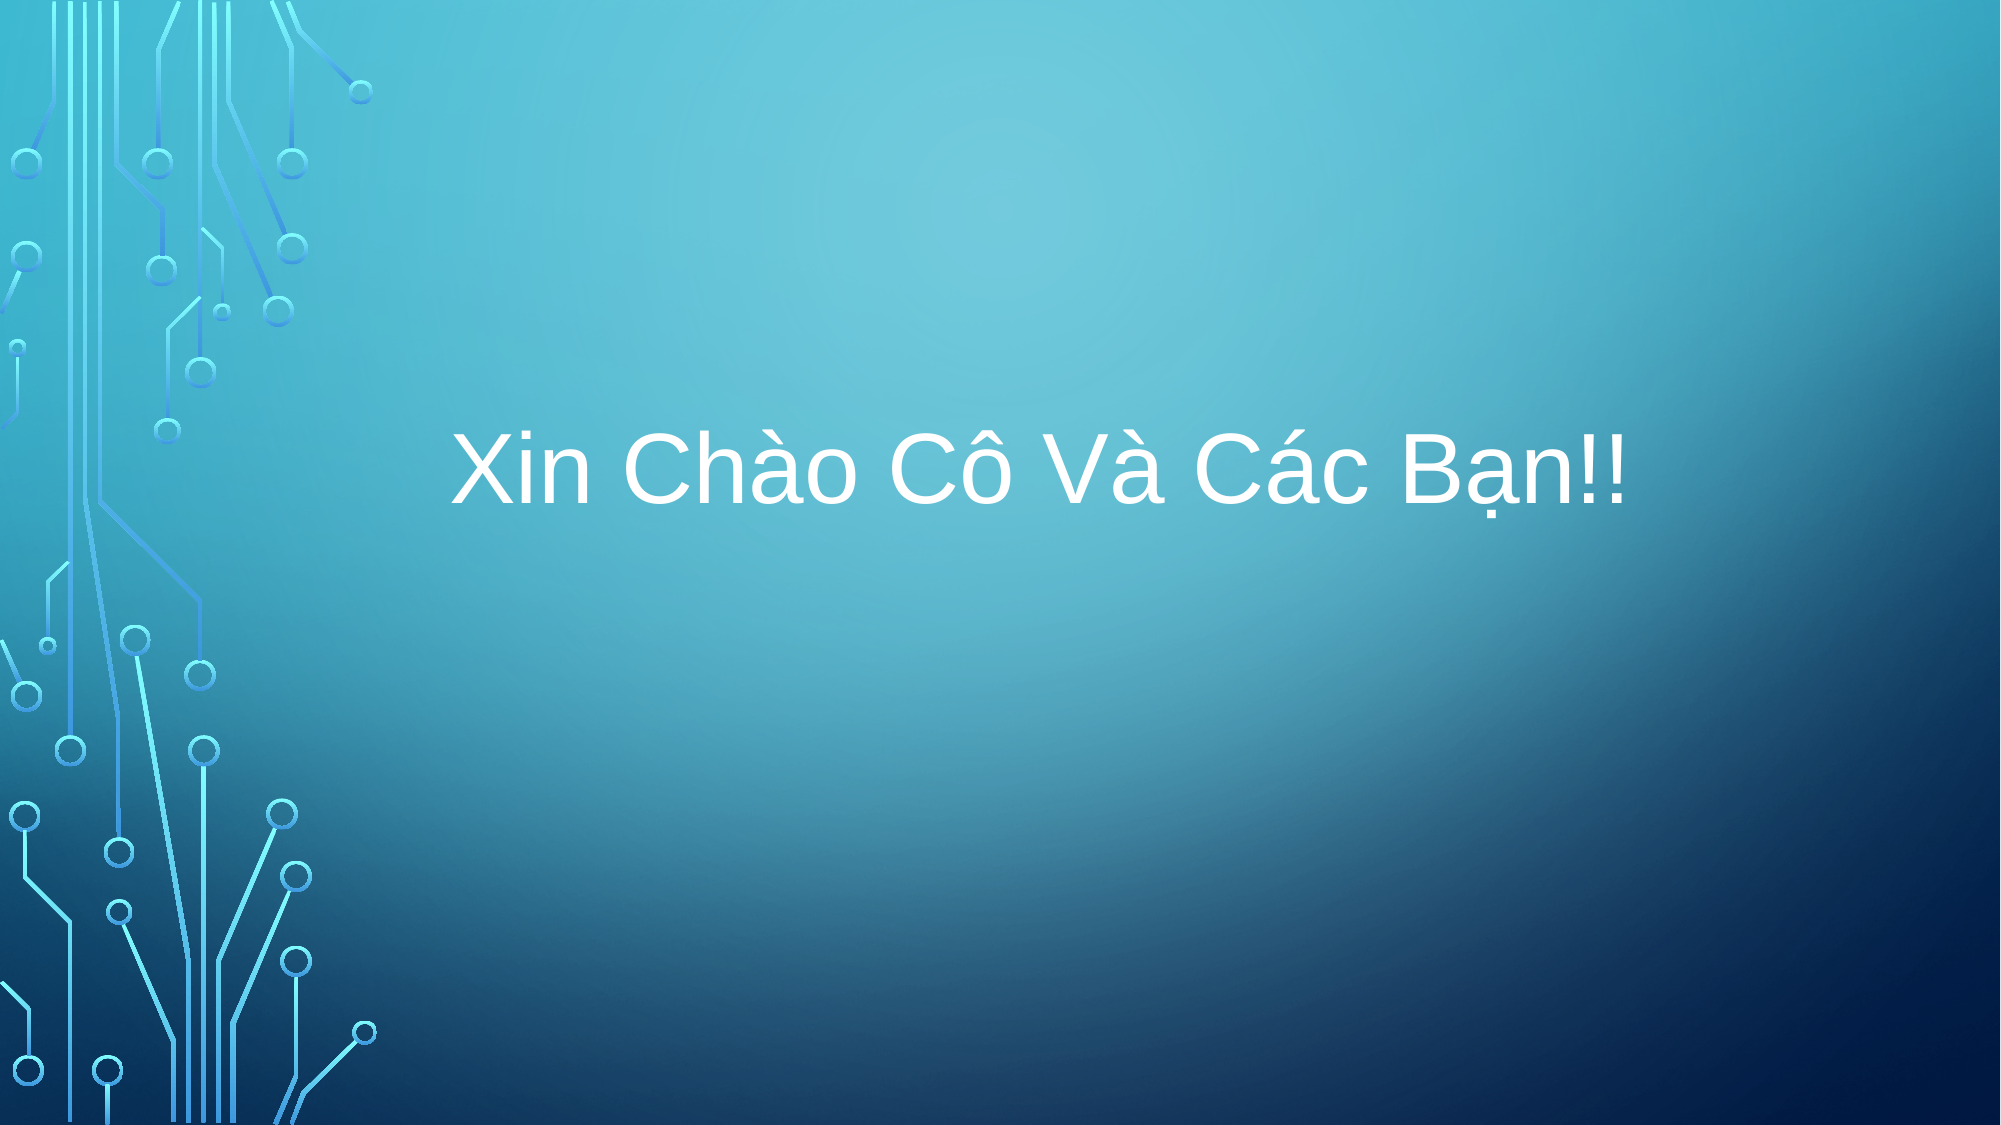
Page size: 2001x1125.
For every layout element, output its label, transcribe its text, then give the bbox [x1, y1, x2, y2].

text_box Xin Chào Cô Và Các Bạn!! [434, 396, 1648, 532]
